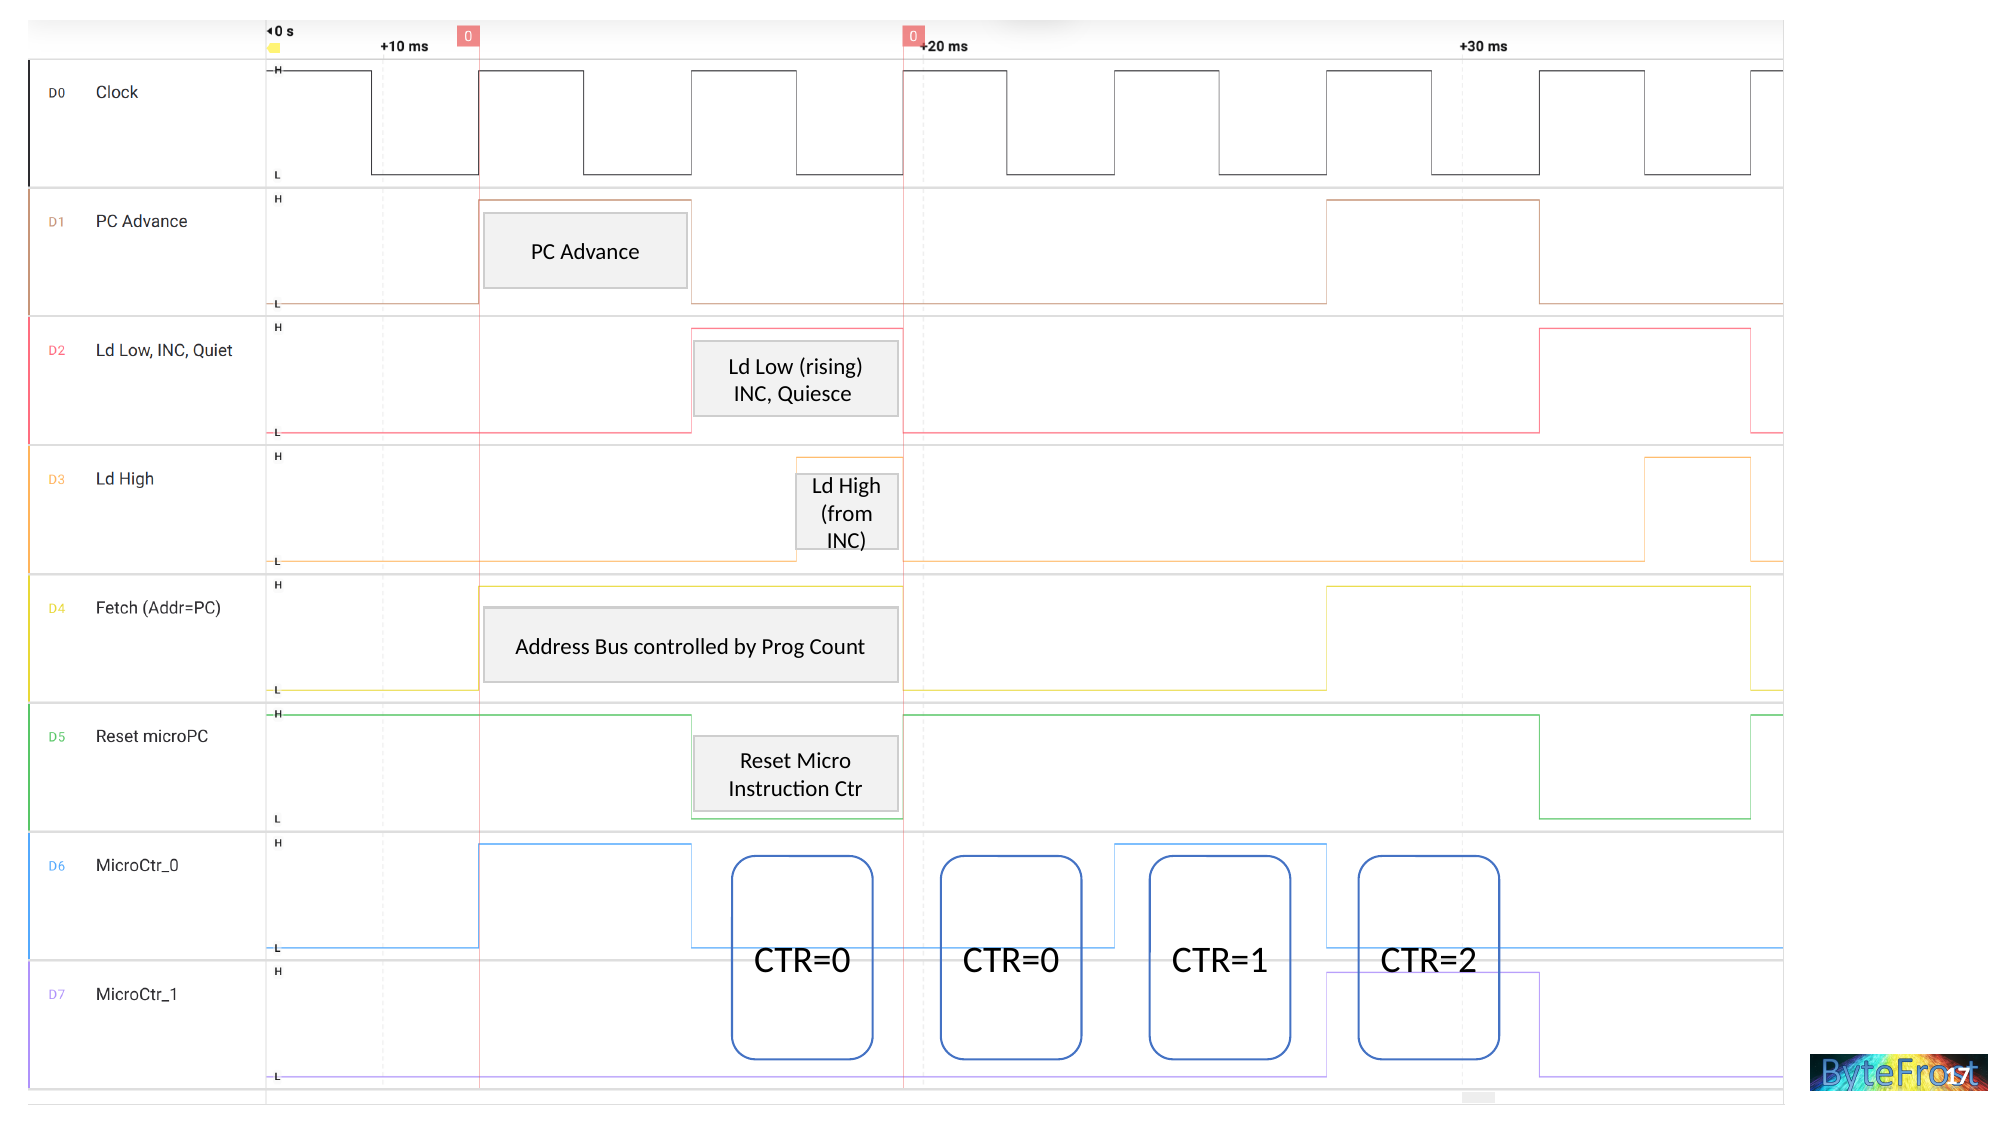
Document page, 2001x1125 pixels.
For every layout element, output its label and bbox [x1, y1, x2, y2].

text_box [28, 20, 1785, 1105]
picture [1810, 1054, 1988, 1091]
